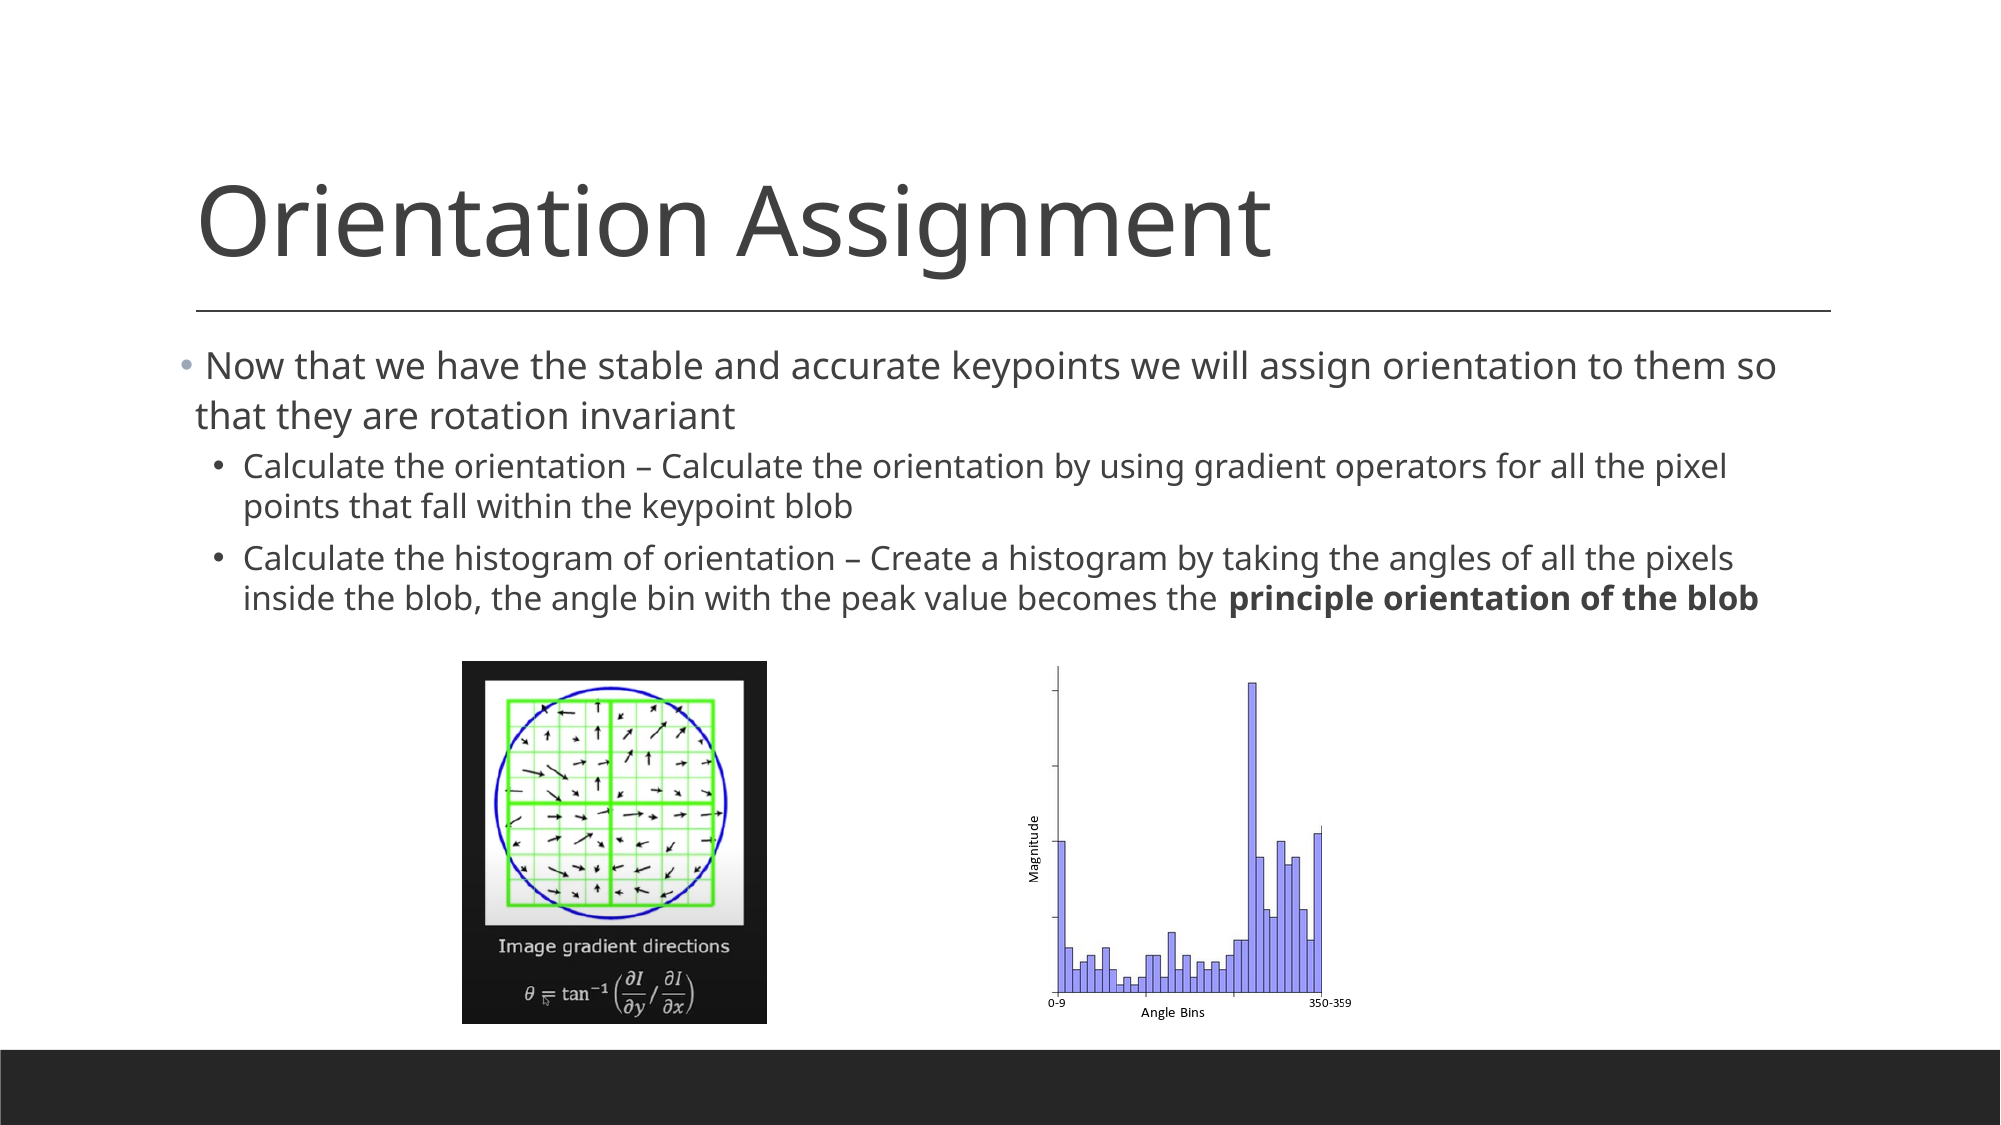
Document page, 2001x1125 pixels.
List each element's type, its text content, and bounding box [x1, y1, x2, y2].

picture [462, 661, 768, 1025]
title Orientation Assignment [180, 47, 1830, 285]
picture [964, 649, 1420, 1037]
list Now that we have the stable and accurate keypoints we will assign orientation to them so that they are rotation invariant Calculate the orientation – Calculate the orientation by using gradient operators for all the pixel points that fall within the keypoint blob Calculate the histogram of orientation – Create a histogram by taking the angles of all the pixels inside the blob, the angle bin with the peak value becomes the principle orientation of the blob [180, 330, 1830, 948]
